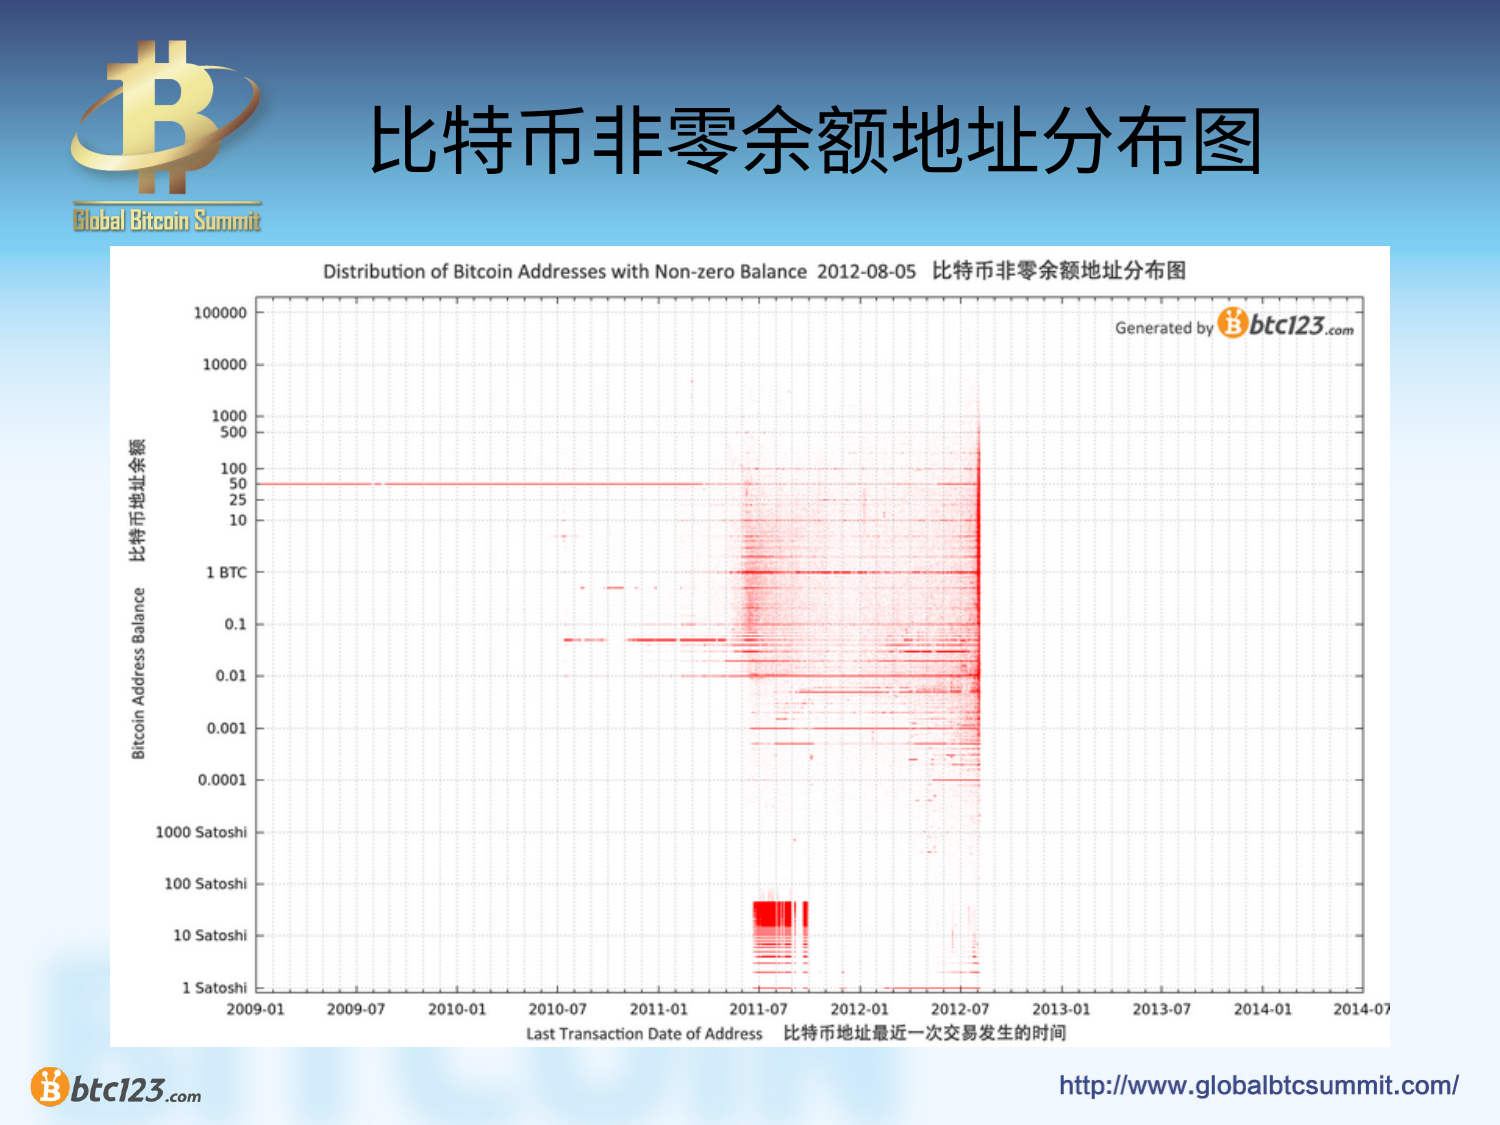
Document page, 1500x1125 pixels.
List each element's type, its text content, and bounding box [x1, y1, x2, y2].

picture [23, 1056, 207, 1118]
title 比特币非零余额地址分布图 [206, 45, 1425, 233]
picture [109, 246, 1390, 1048]
